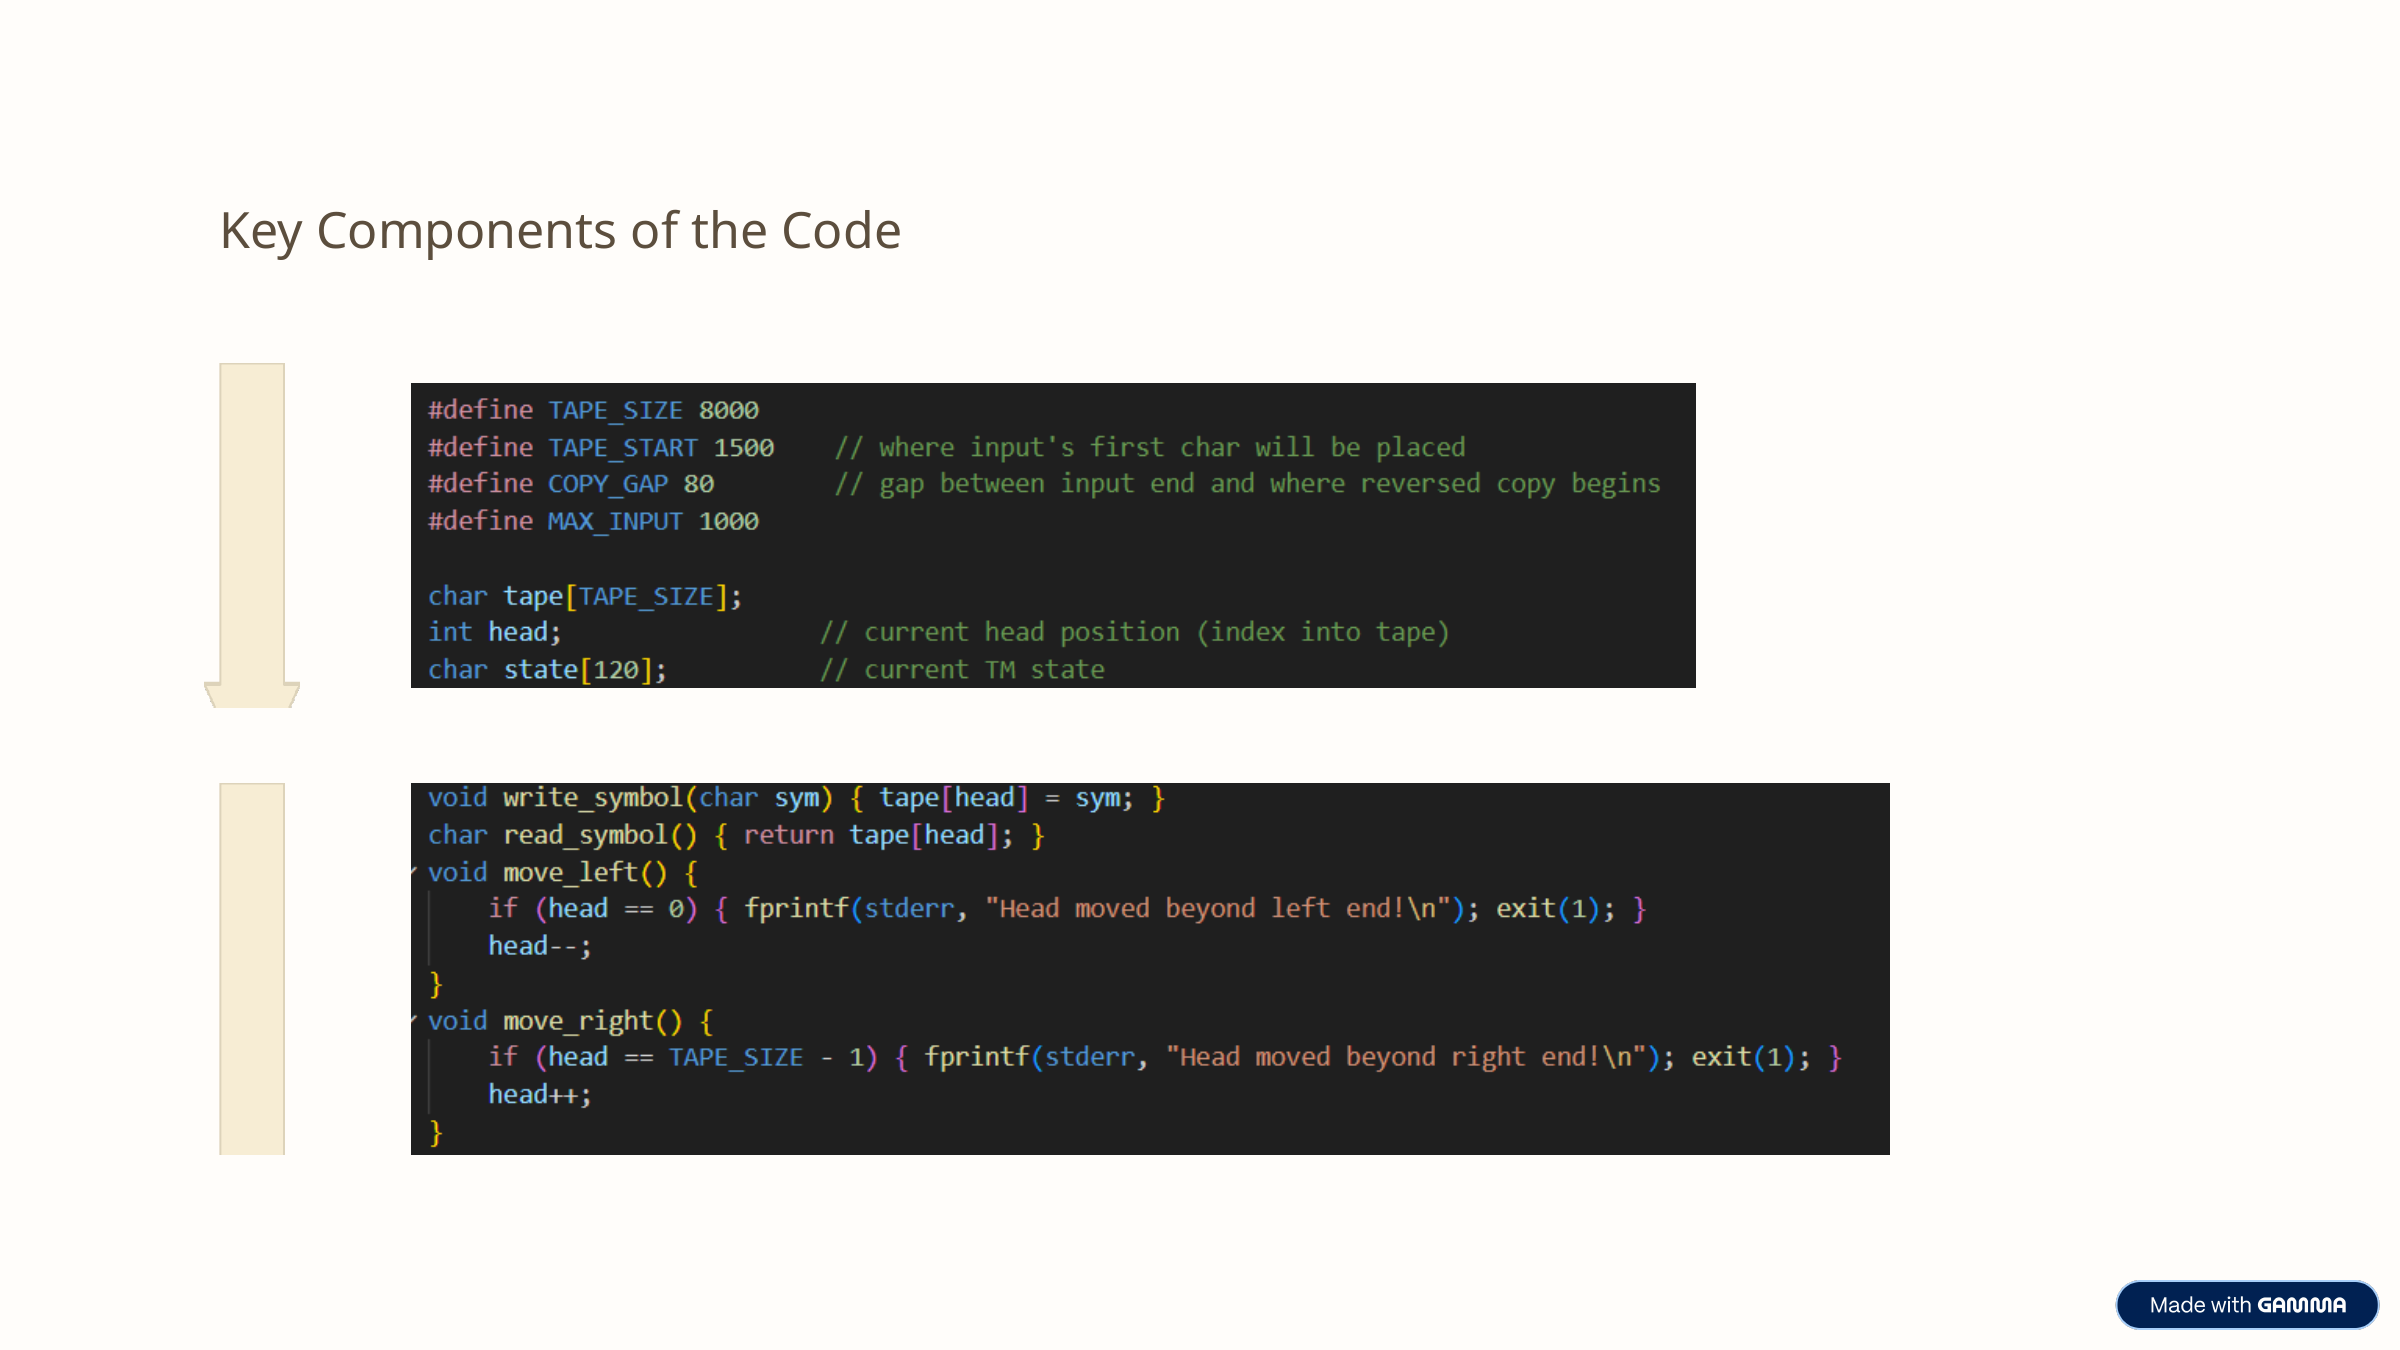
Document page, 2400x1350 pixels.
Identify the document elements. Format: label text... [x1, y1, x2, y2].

picture [204, 362, 300, 708]
picture [411, 783, 1890, 1155]
picture [411, 383, 1696, 688]
text_box Key Components of the Code [204, 153, 1515, 267]
picture [204, 783, 300, 1155]
picture [2106, 1271, 2389, 1339]
